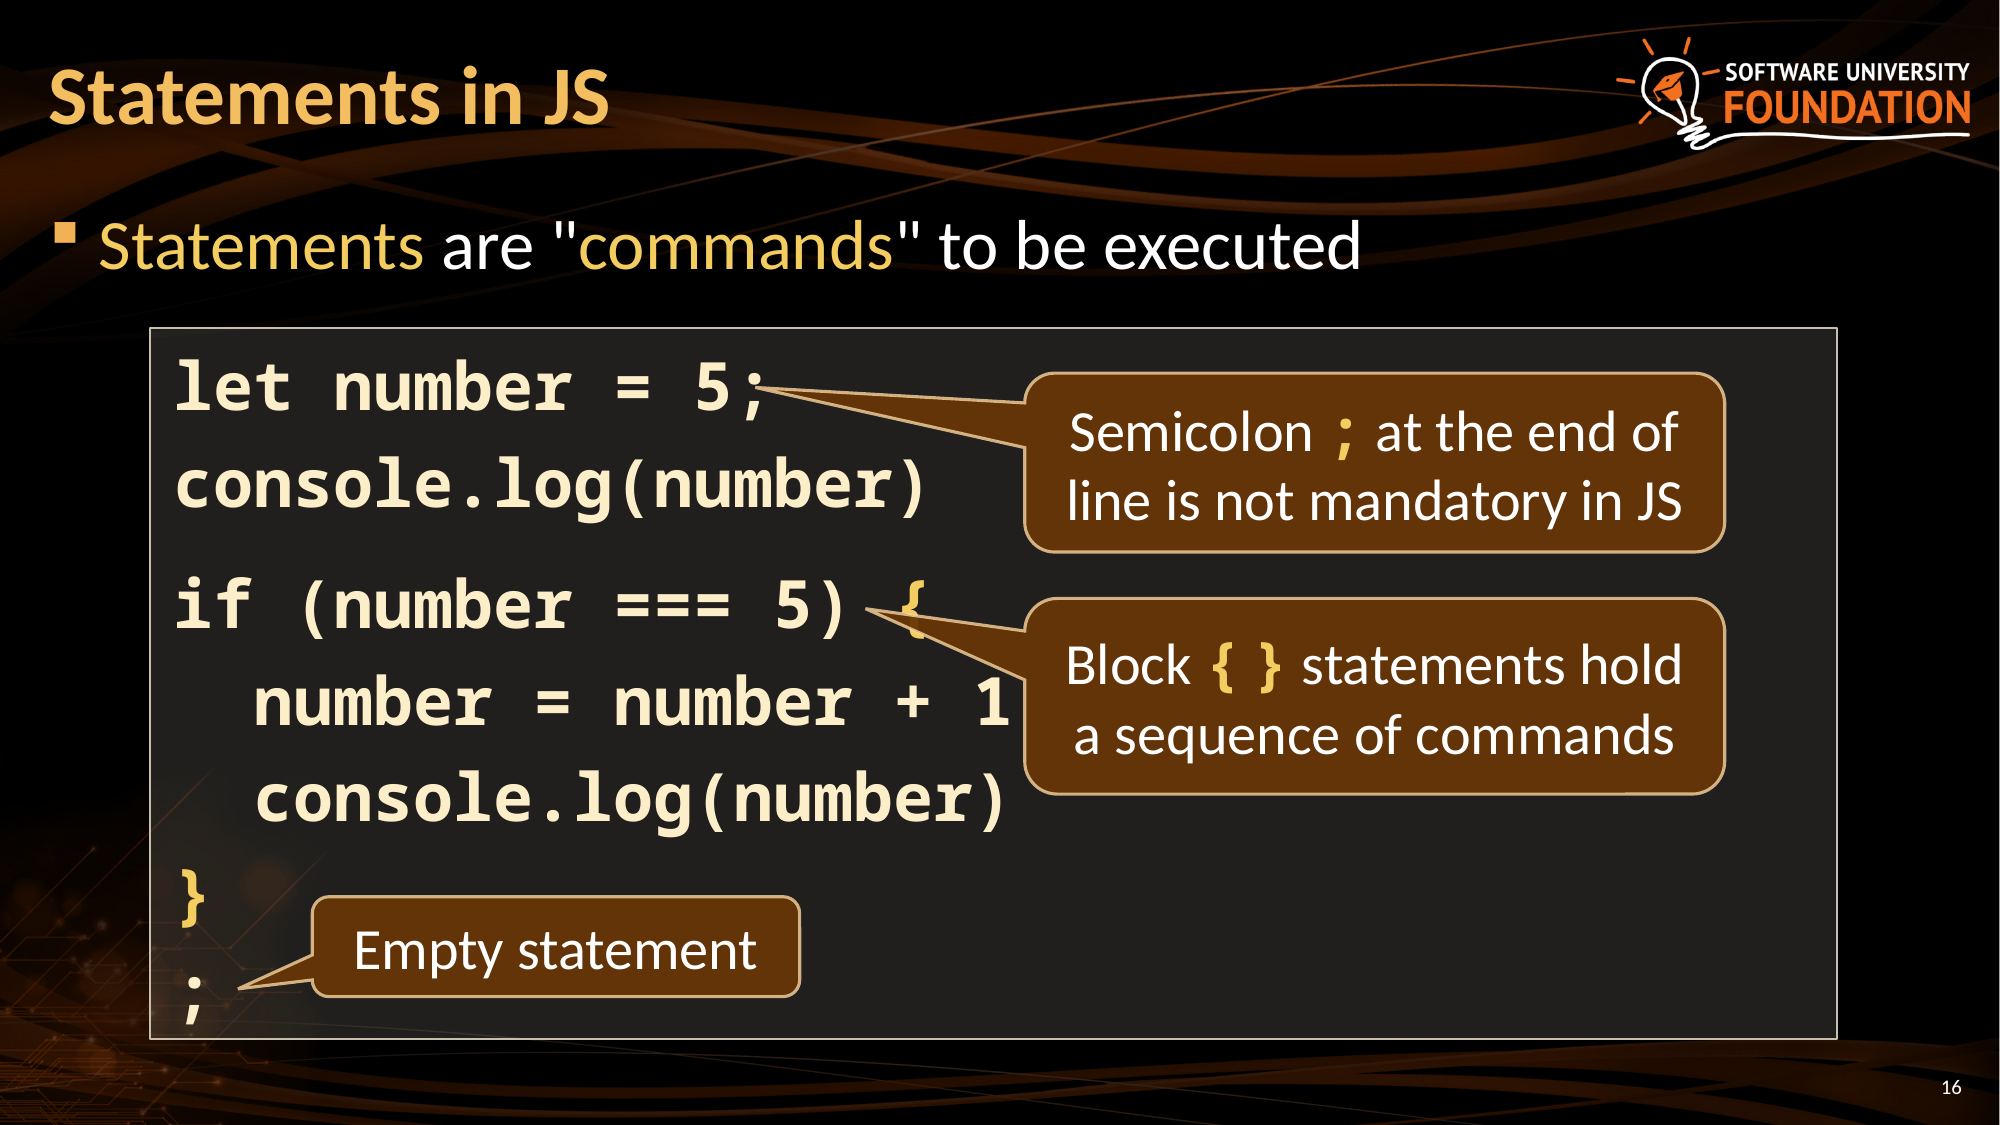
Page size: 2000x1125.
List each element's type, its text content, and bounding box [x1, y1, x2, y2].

text_box let number = 5; console.log(number) if (number === 5) { number = number + 1 console.log(number) } ; [150, 328, 1838, 1040]
picture [0, 0, 2000, 1125]
text_box Block { } statements hold a sequence of commands [865, 597, 1726, 796]
list Statements are "commands" to be executed [31, 188, 1968, 1103]
title Statements in JS [30, 6, 1602, 189]
text_box Empty statement [237, 895, 801, 998]
text_box Semicolon ; at the end of line is not mandatory in JS [755, 372, 1726, 554]
